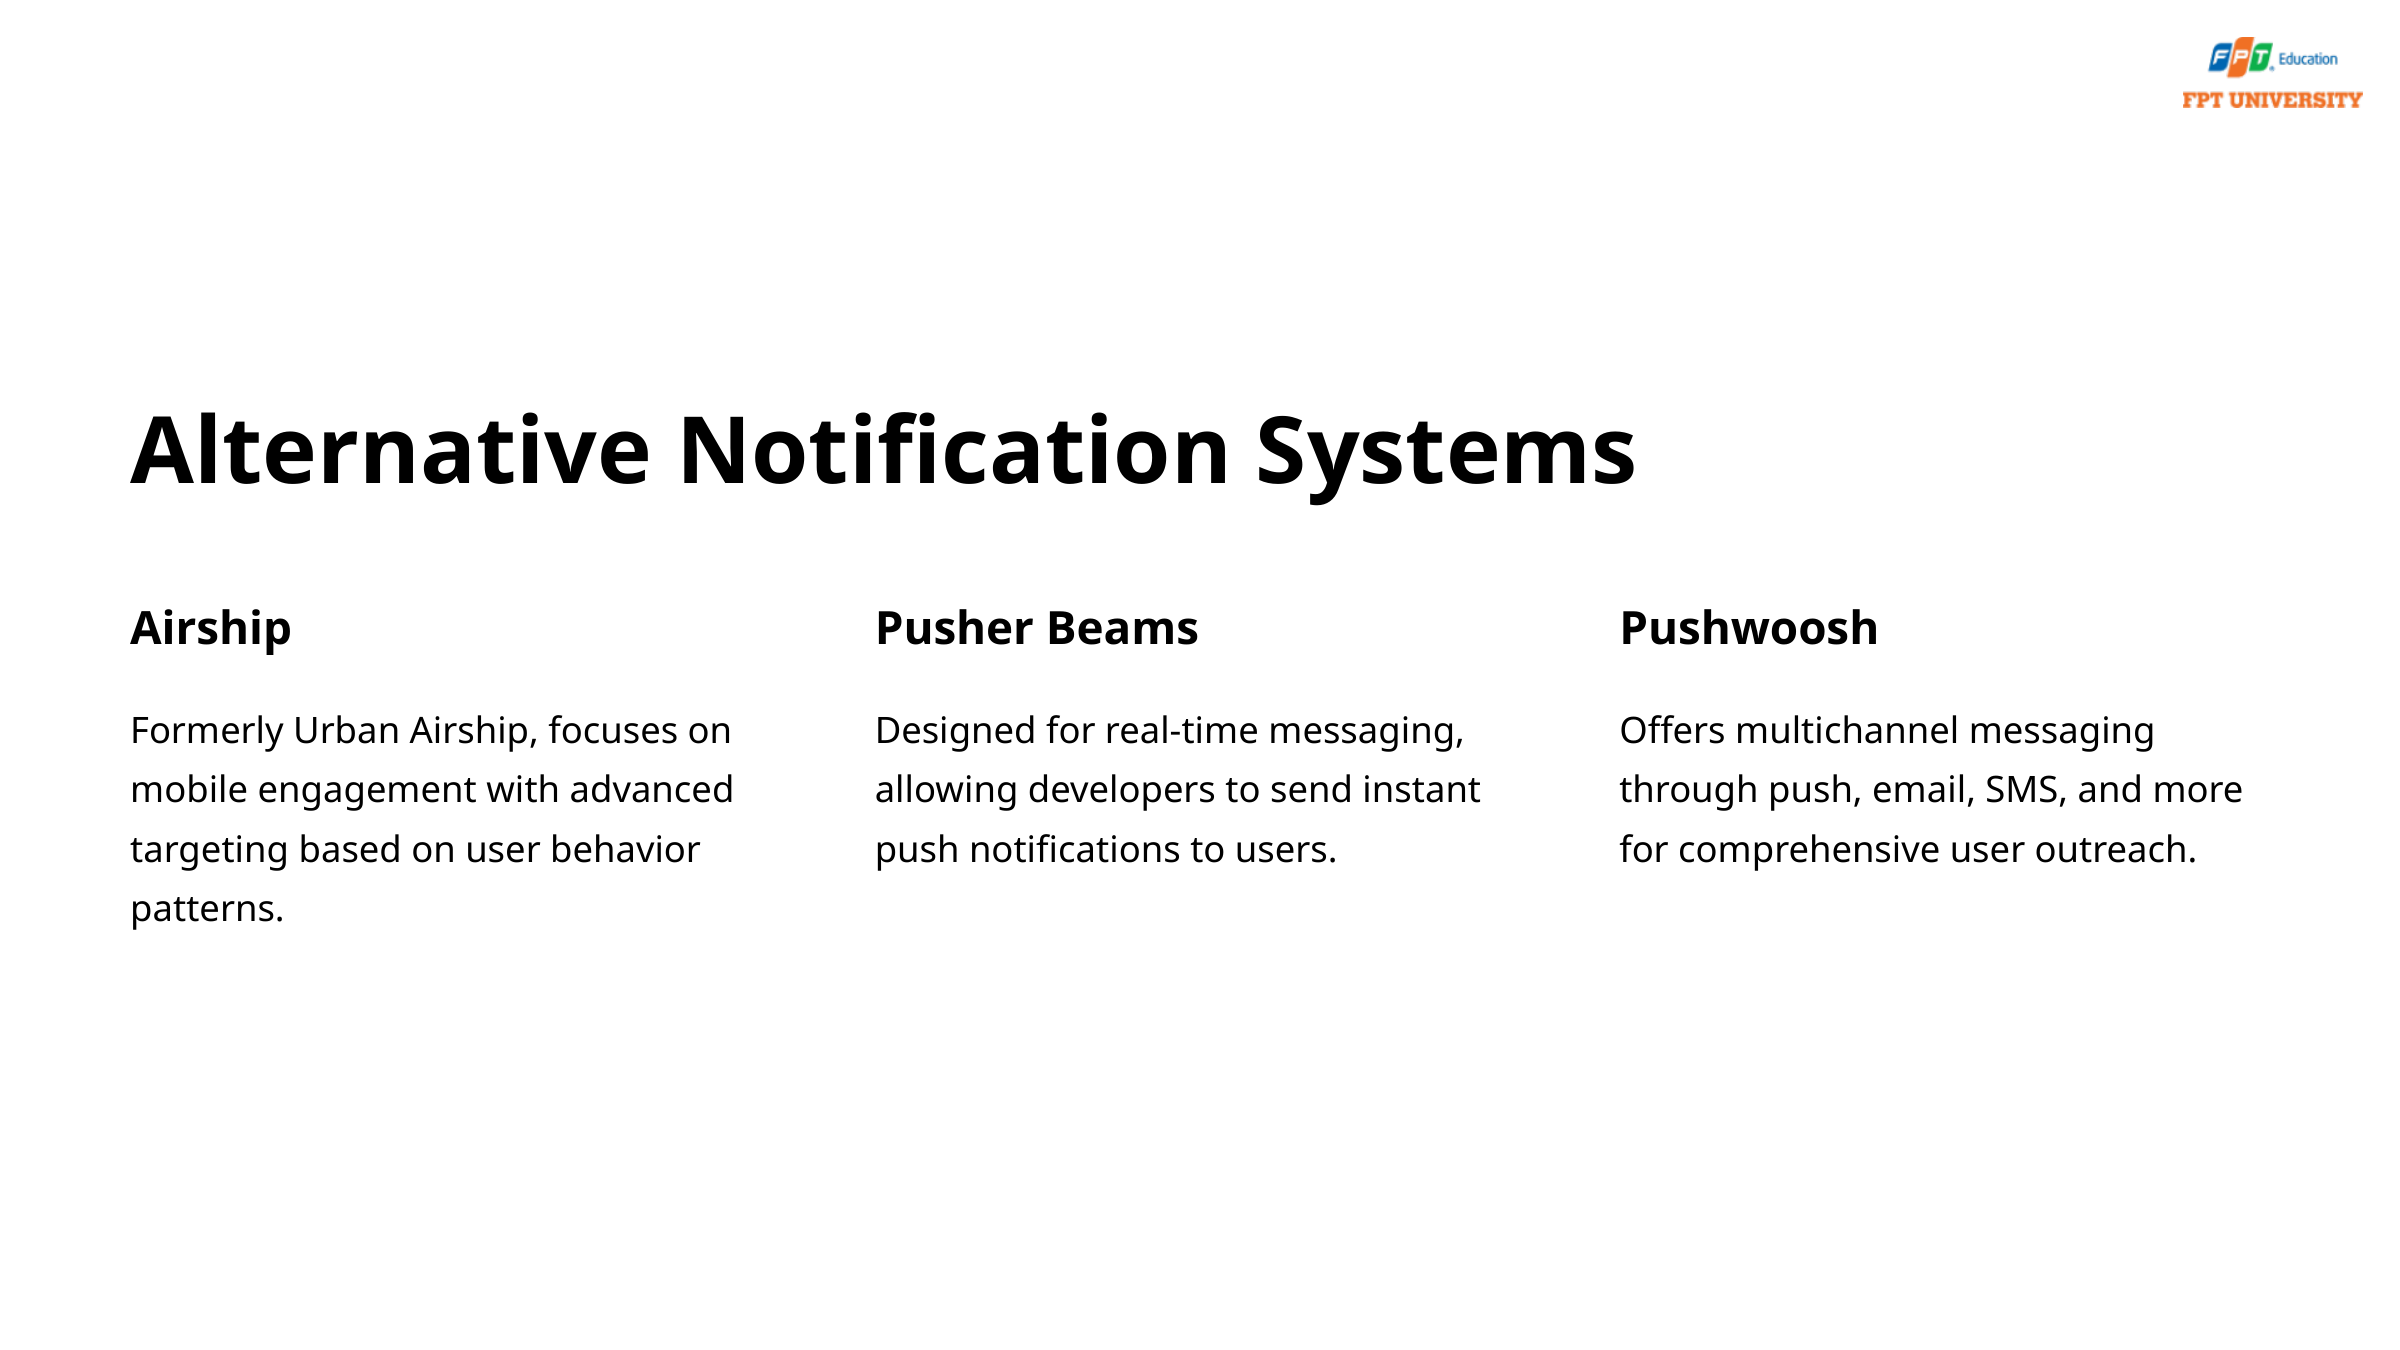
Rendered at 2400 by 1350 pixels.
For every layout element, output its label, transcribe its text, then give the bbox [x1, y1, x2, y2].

text_box Pushwoosh [1619, 596, 2085, 655]
picture [2182, 37, 2363, 108]
text_box Airship [130, 596, 596, 655]
text_box Offers multichannel messaging through push, email, SMS, and more for comprehensive user outreach. [1619, 691, 2272, 870]
text_box Formerly Urban Airship, focuses on mobile engagement with advanced targeting based on user behavior patterns. [130, 691, 783, 930]
text_box Pusher Beams [874, 596, 1340, 655]
text_box Designed for real-time messaging, allowing developers to send instant push notifications to users. [874, 691, 1528, 870]
text_box Alternative Notification Systems [130, 386, 1607, 504]
